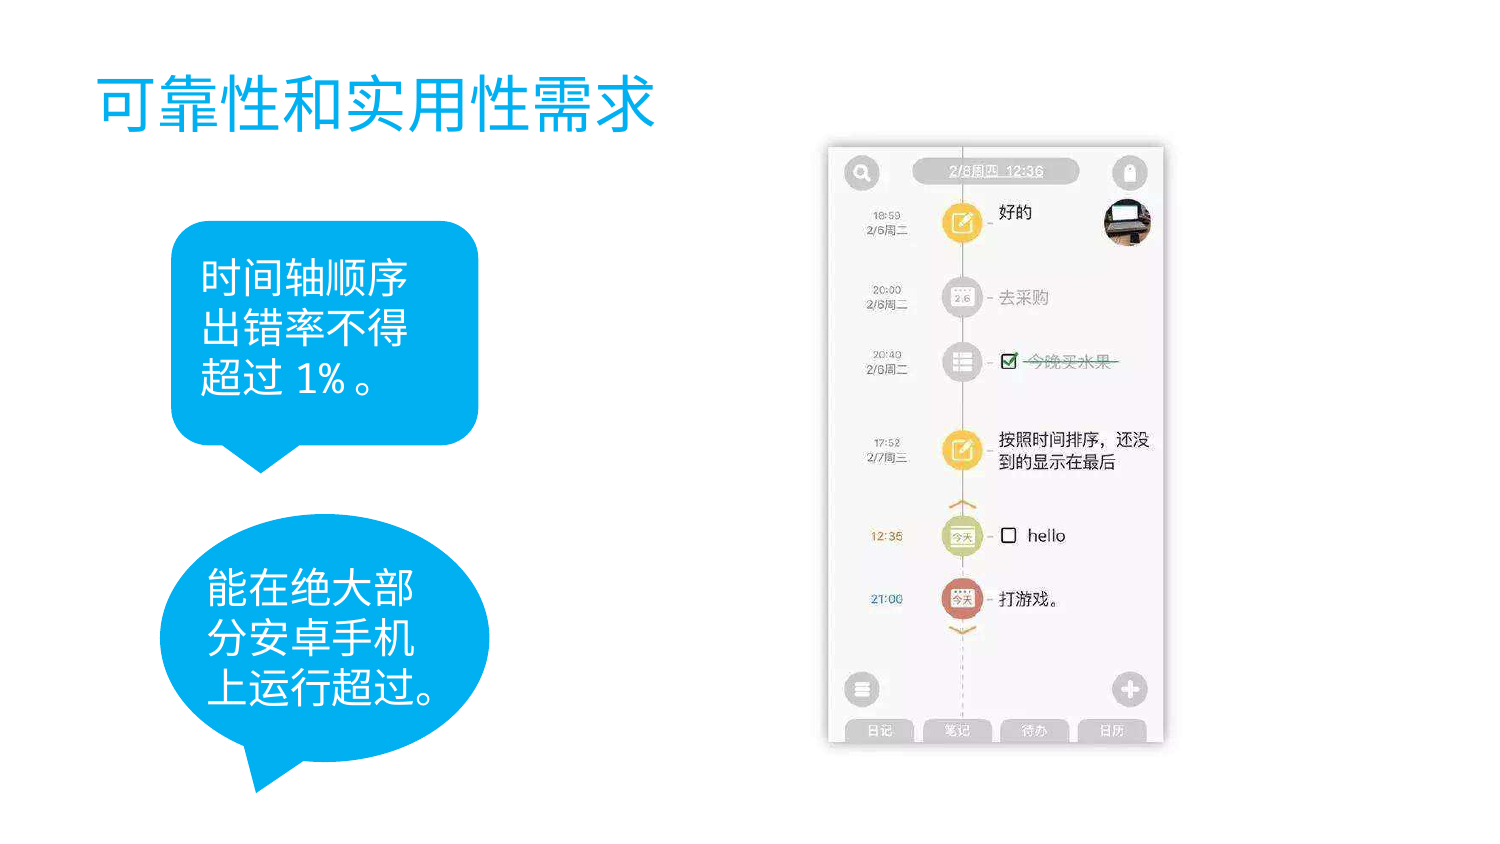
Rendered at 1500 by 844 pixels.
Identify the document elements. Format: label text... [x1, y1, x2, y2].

text_box 时间轴顺序出错率不得超过1%。 [185, 244, 464, 410]
picture [726, 96, 1271, 794]
text_box [200, 511, 450, 554]
text_box [157, 562, 191, 714]
text_box 可靠性和实用性需求 [79, 57, 672, 148]
text_box [458, 562, 492, 714]
text_box [169, 218, 481, 476]
text_box 能在绝大部分安卓手机上运行超过。 [191, 554, 458, 720]
text_box [197, 720, 452, 796]
